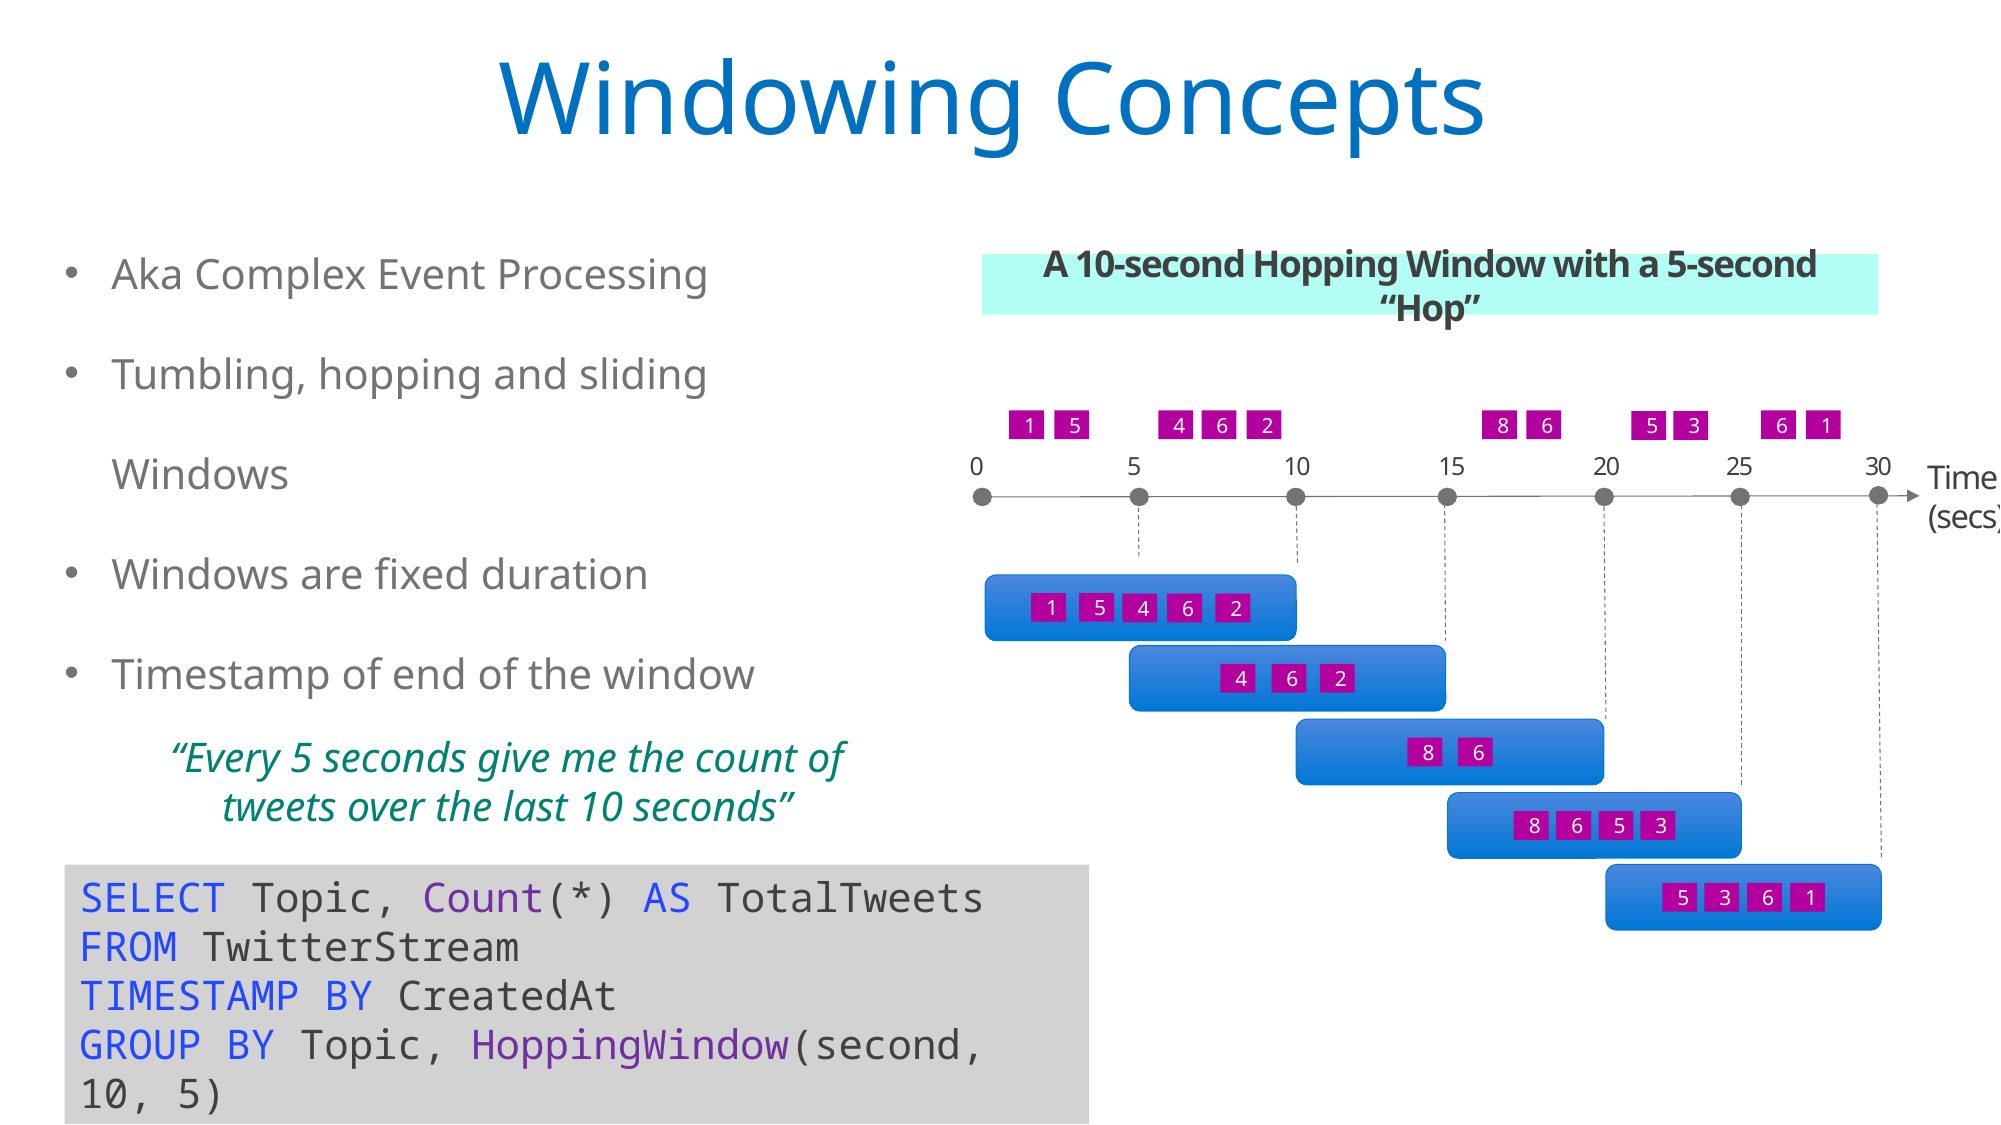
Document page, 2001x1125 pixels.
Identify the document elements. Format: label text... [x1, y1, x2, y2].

text_box Aka Complex Event Processing Tumbling, hopping and sliding Windows Windows are fixed duration Timestamp of end of the window [49, 189, 876, 905]
title Windowing Concepts [16, 33, 1972, 181]
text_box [970, 254, 2000, 931]
text_box SELECT Topic, Count(*) AS TotalTweets FROM TwitterStream TIMESTAMP BY CreatedAt GROUP BY Topic, HoppingWindow(second, 10, 5) [64, 864, 1090, 1124]
